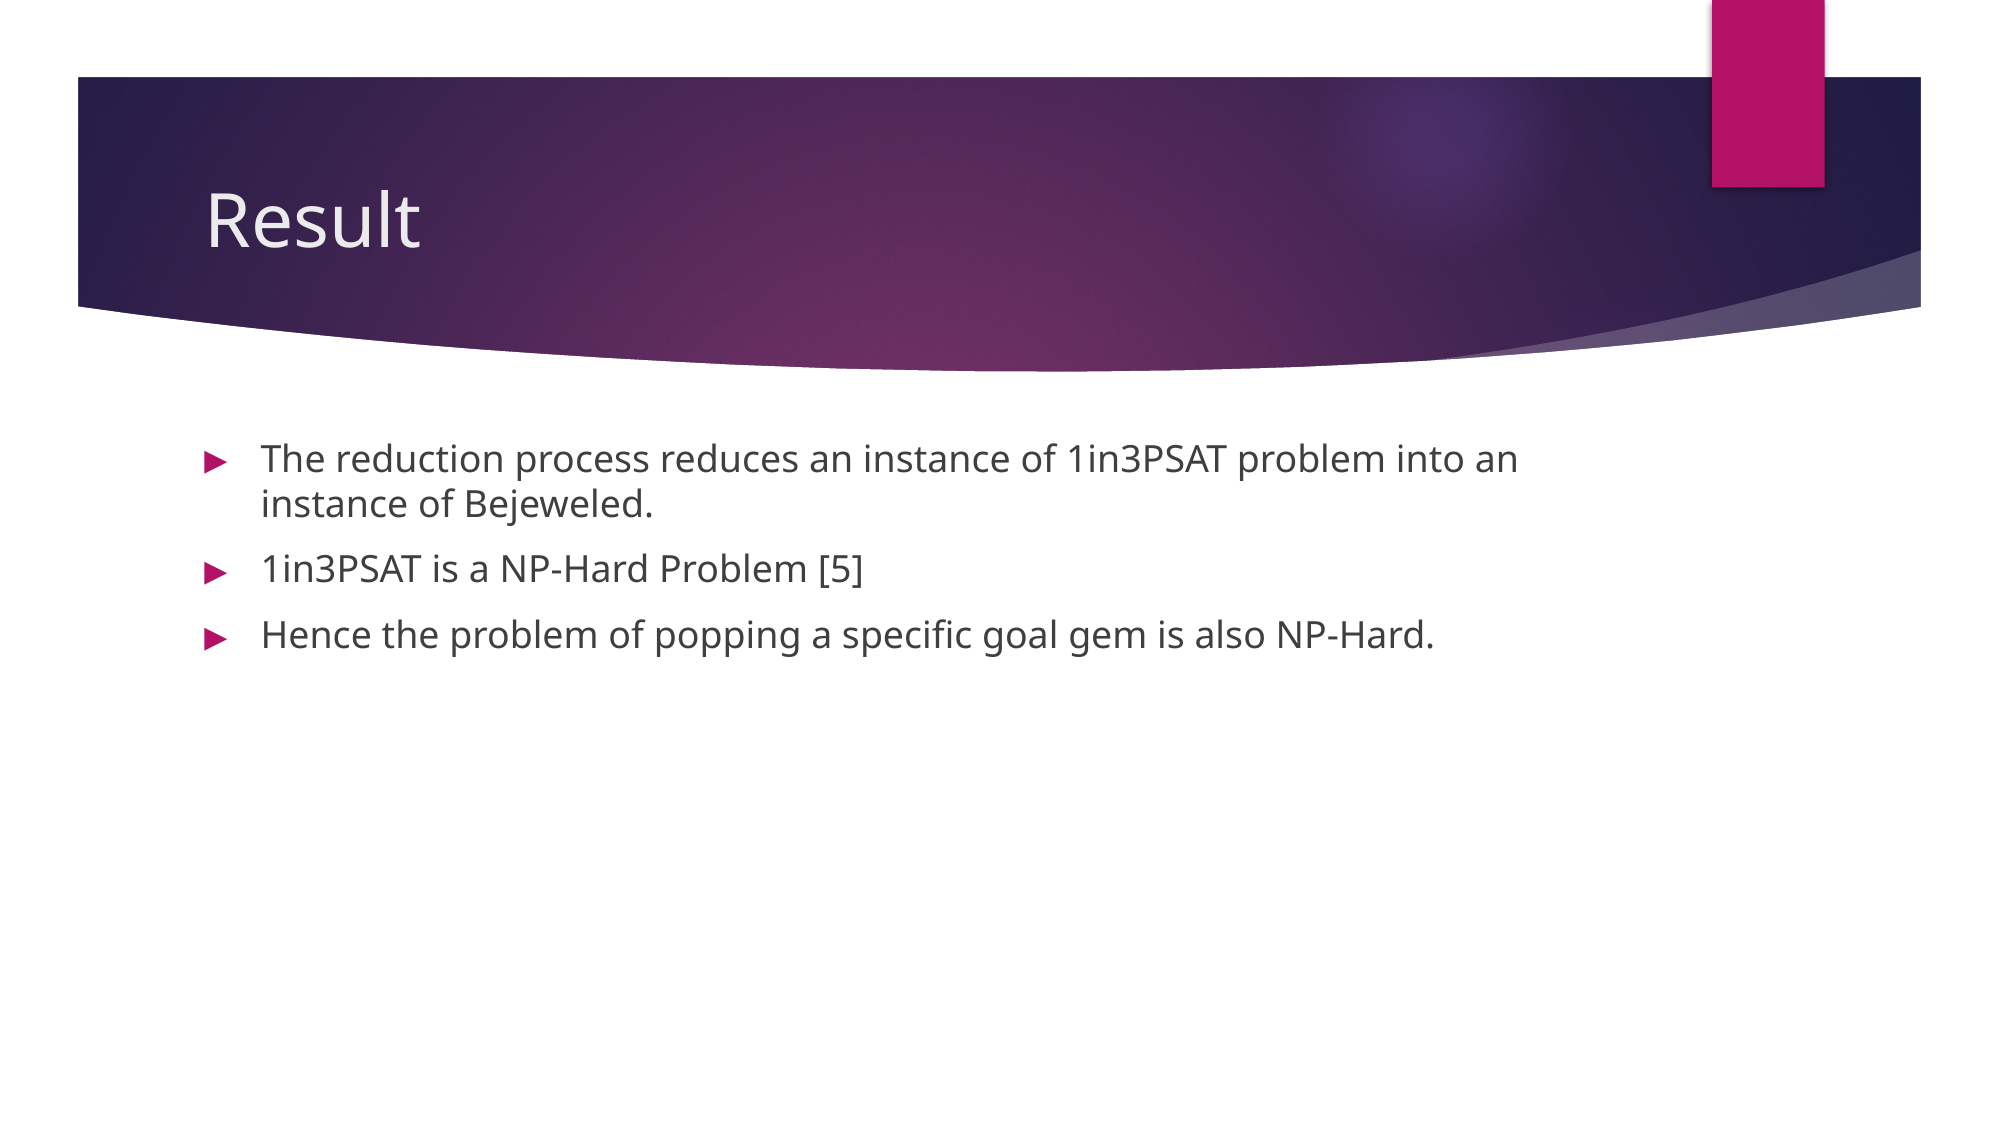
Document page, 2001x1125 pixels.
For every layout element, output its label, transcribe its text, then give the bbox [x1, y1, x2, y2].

list The reduction process reduces an instance of 1in3PSAT problem into an instance of Bejeweled. 1in3PSAT is a NP-Hard Problem [5] Hence the problem of popping a specific goal gem is also NP-Hard. [189, 427, 1638, 988]
title Result [189, 159, 1627, 276]
picture [79, 78, 1920, 371]
